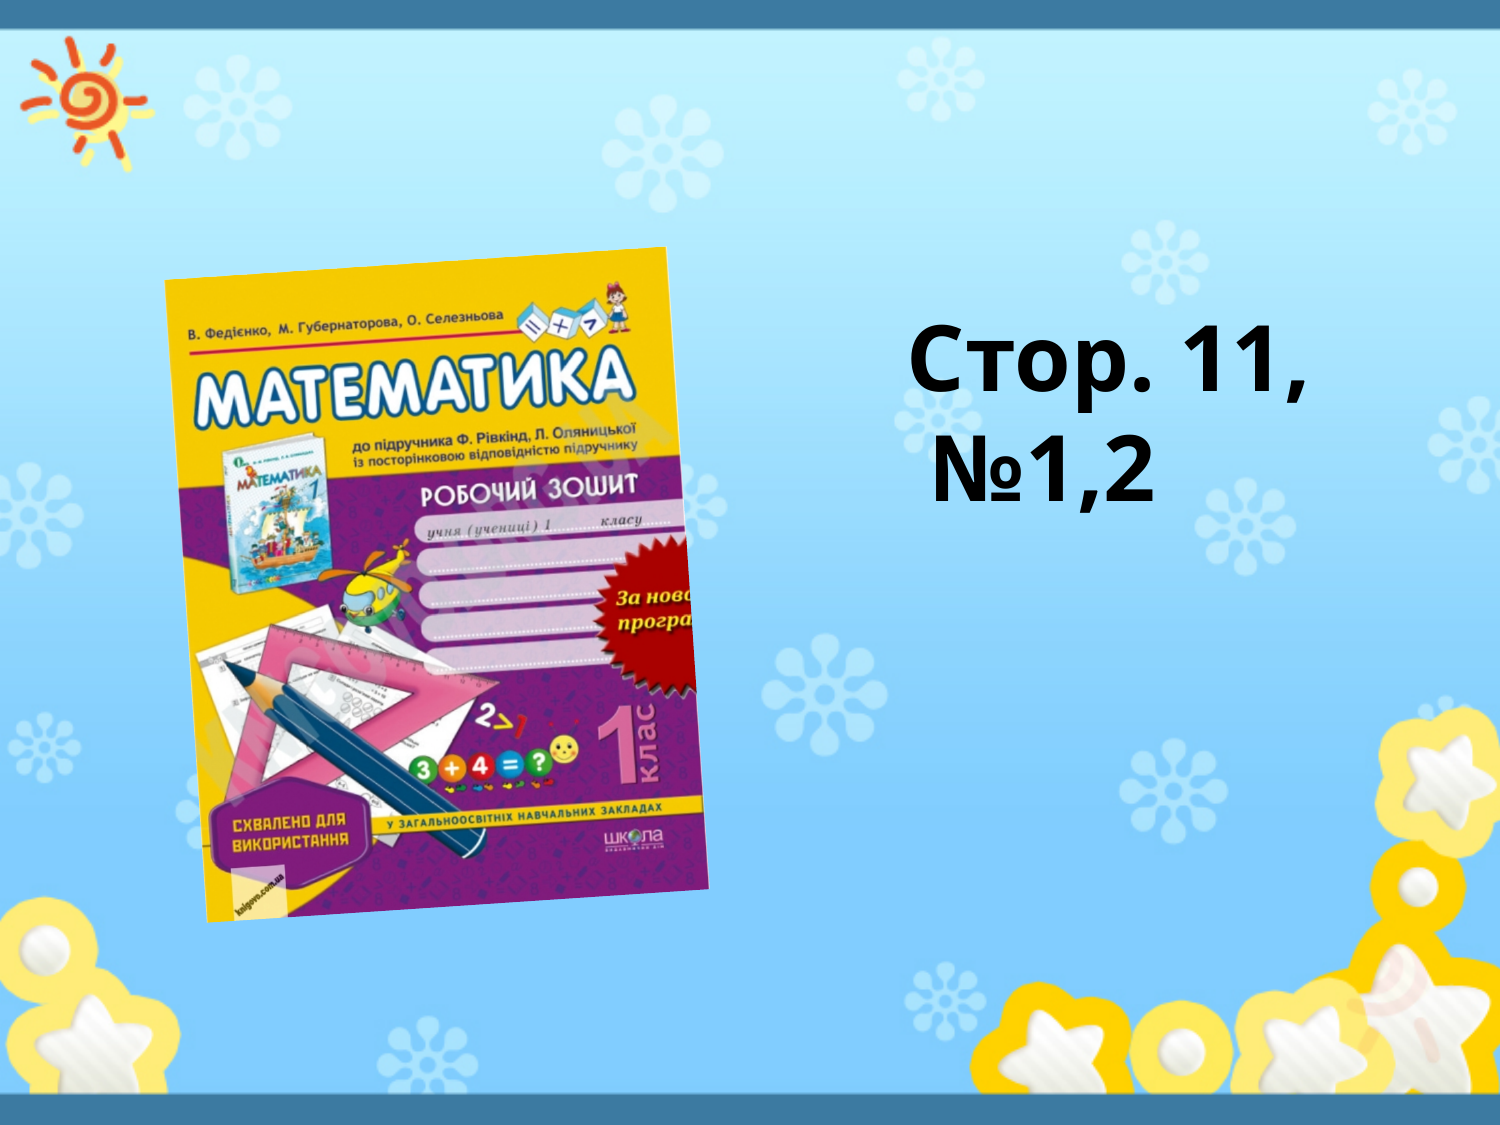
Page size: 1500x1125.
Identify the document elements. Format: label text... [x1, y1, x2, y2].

text_box Стор. 11, №1,2 [892, 292, 1326, 528]
picture [0, 0, 1500, 1125]
